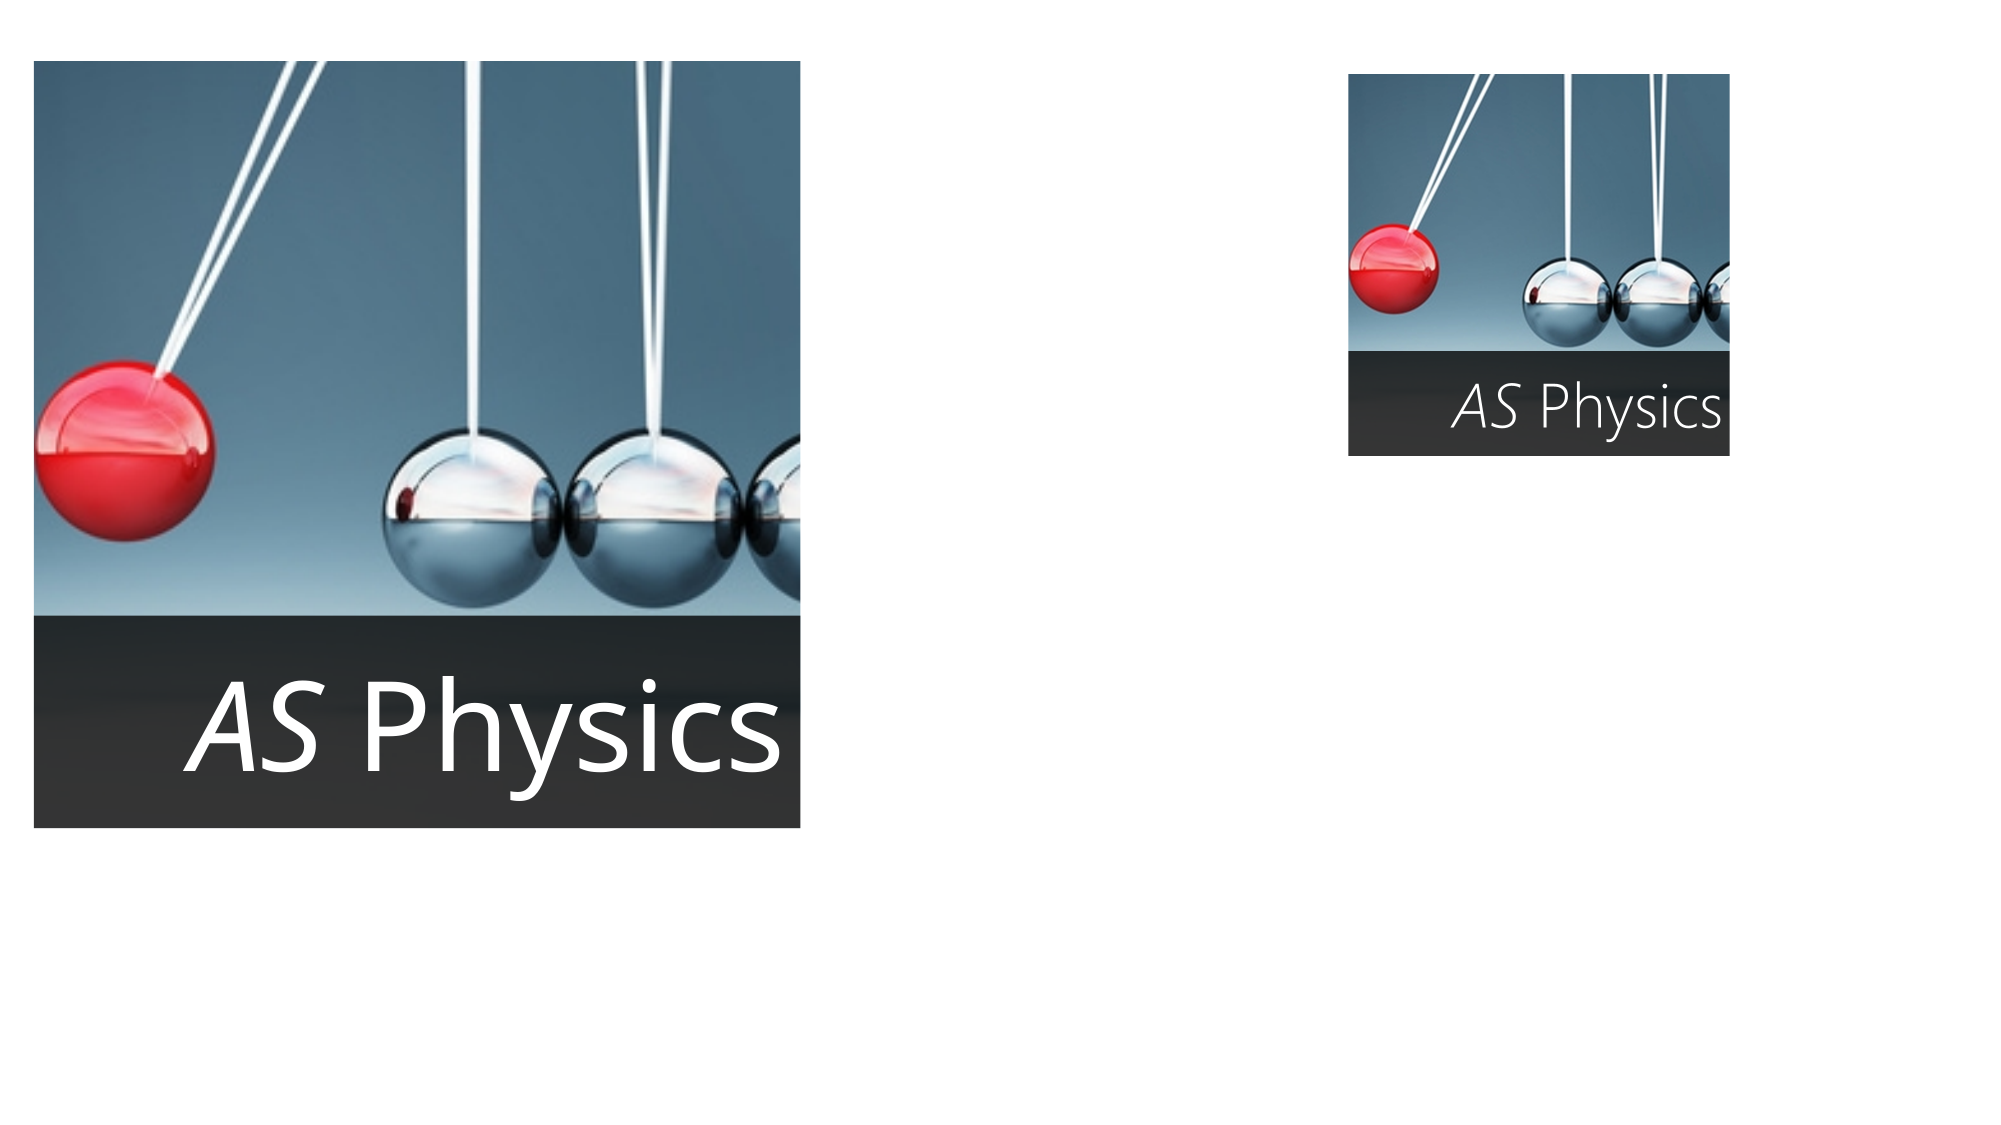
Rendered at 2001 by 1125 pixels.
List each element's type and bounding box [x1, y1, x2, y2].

picture [33, 61, 801, 829]
picture [1348, 74, 1730, 456]
